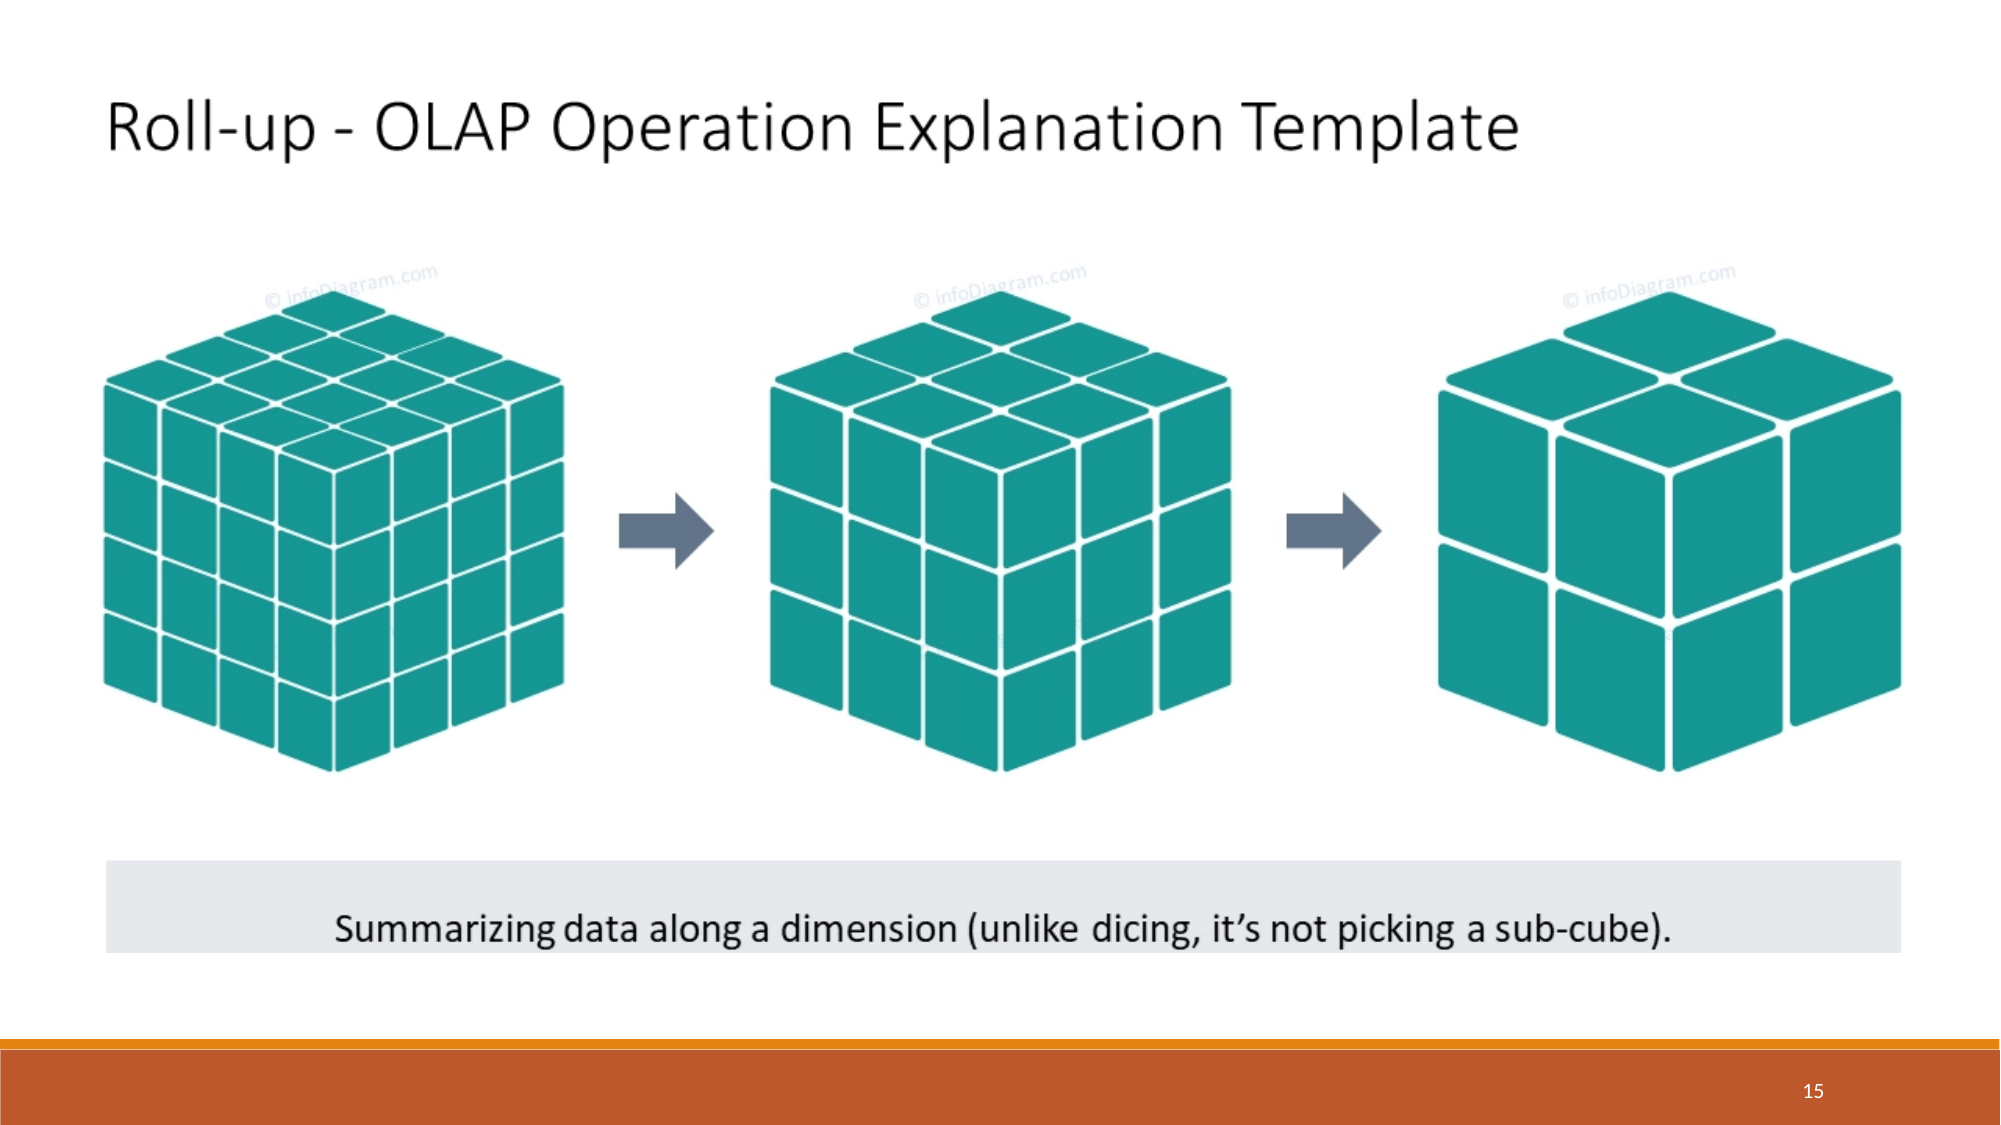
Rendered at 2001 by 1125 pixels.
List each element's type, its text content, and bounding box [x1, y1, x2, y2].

slide_number 15 [1624, 1059, 1840, 1120]
picture [44, 58, 1956, 954]
